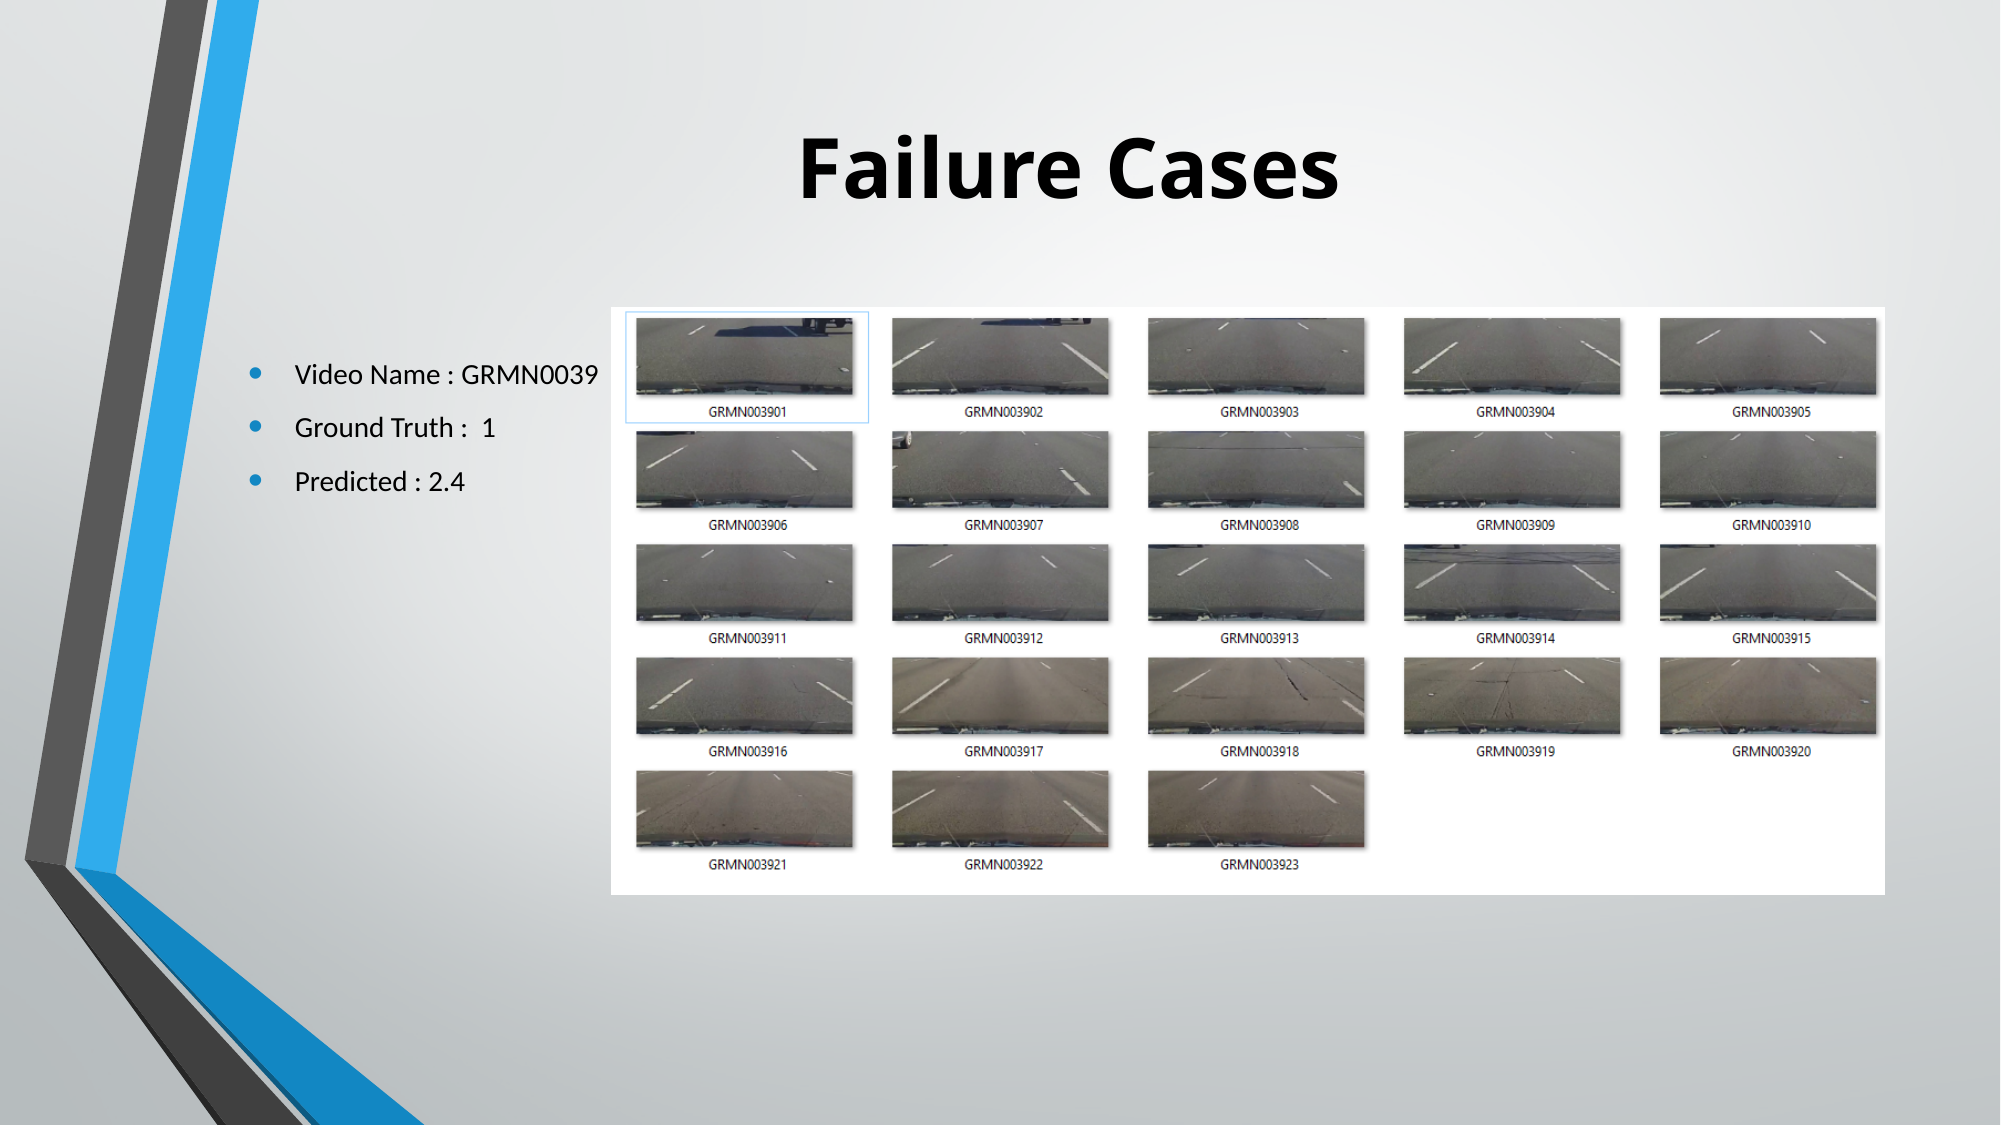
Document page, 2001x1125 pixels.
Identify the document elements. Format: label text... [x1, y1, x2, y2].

list Video Name : GRMN0039 Ground Truth : 1 Predicted : 2.4 [233, 230, 1808, 996]
picture [611, 307, 1885, 895]
title Failure Cases [490, 72, 1626, 230]
